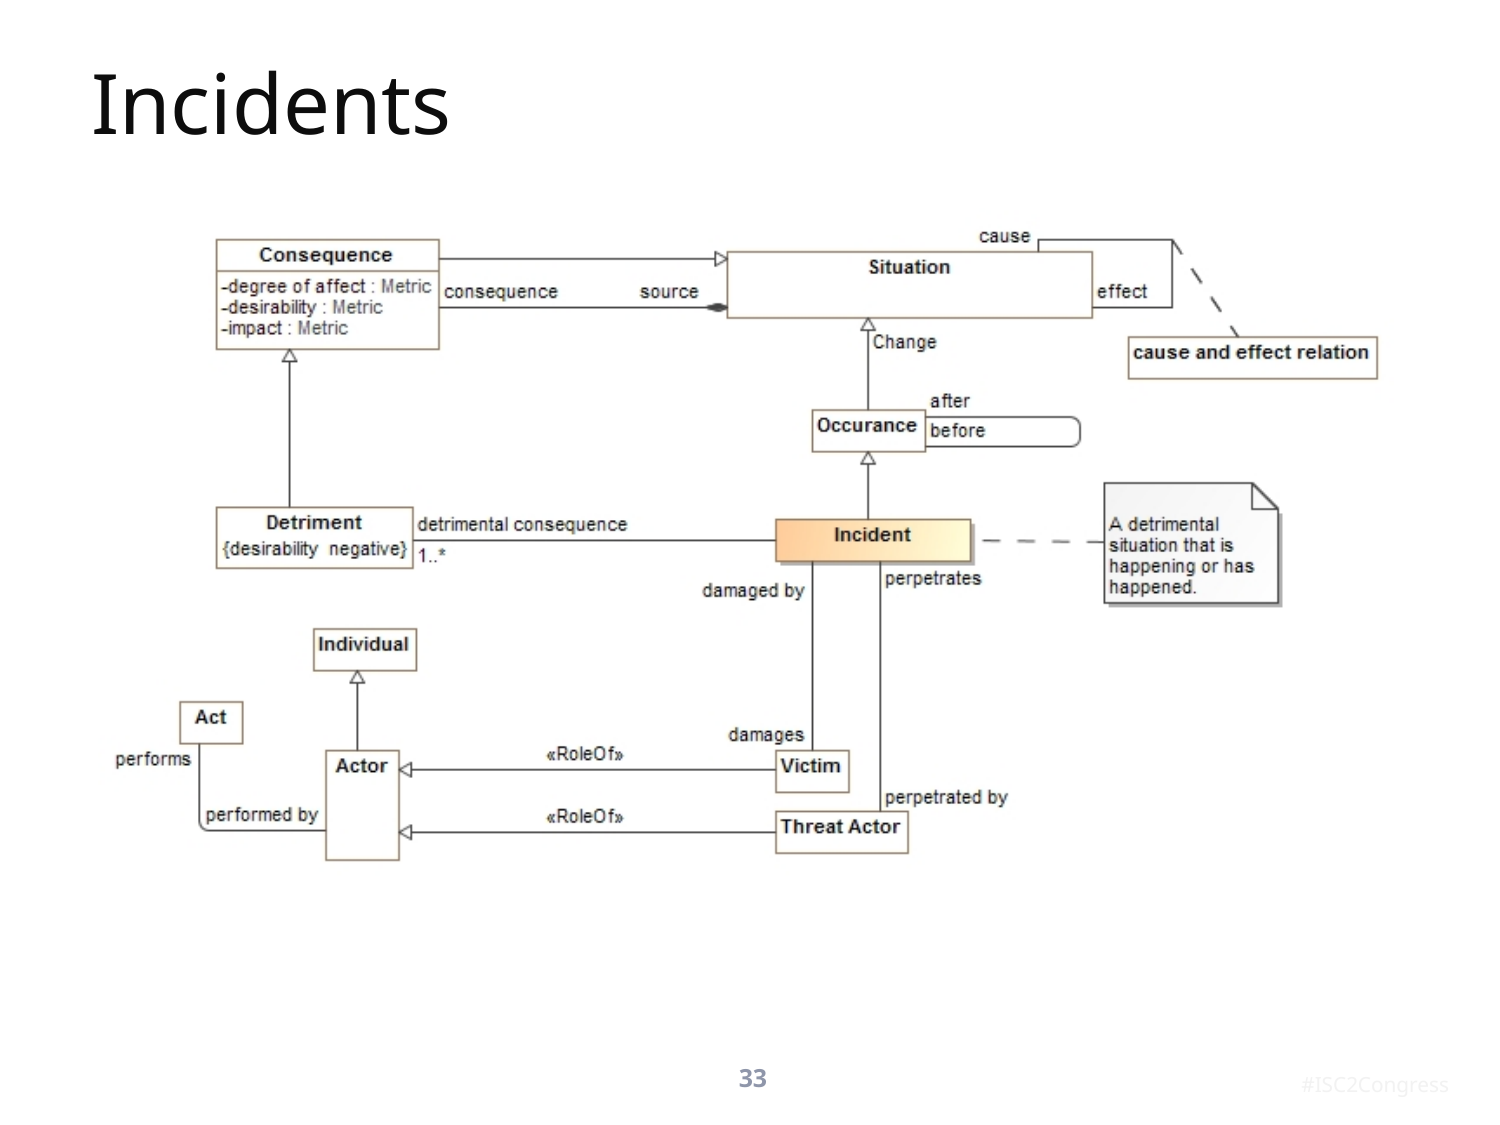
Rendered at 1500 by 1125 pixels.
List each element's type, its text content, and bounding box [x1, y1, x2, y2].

picture [98, 208, 1394, 878]
title Incidents [76, 23, 1392, 180]
